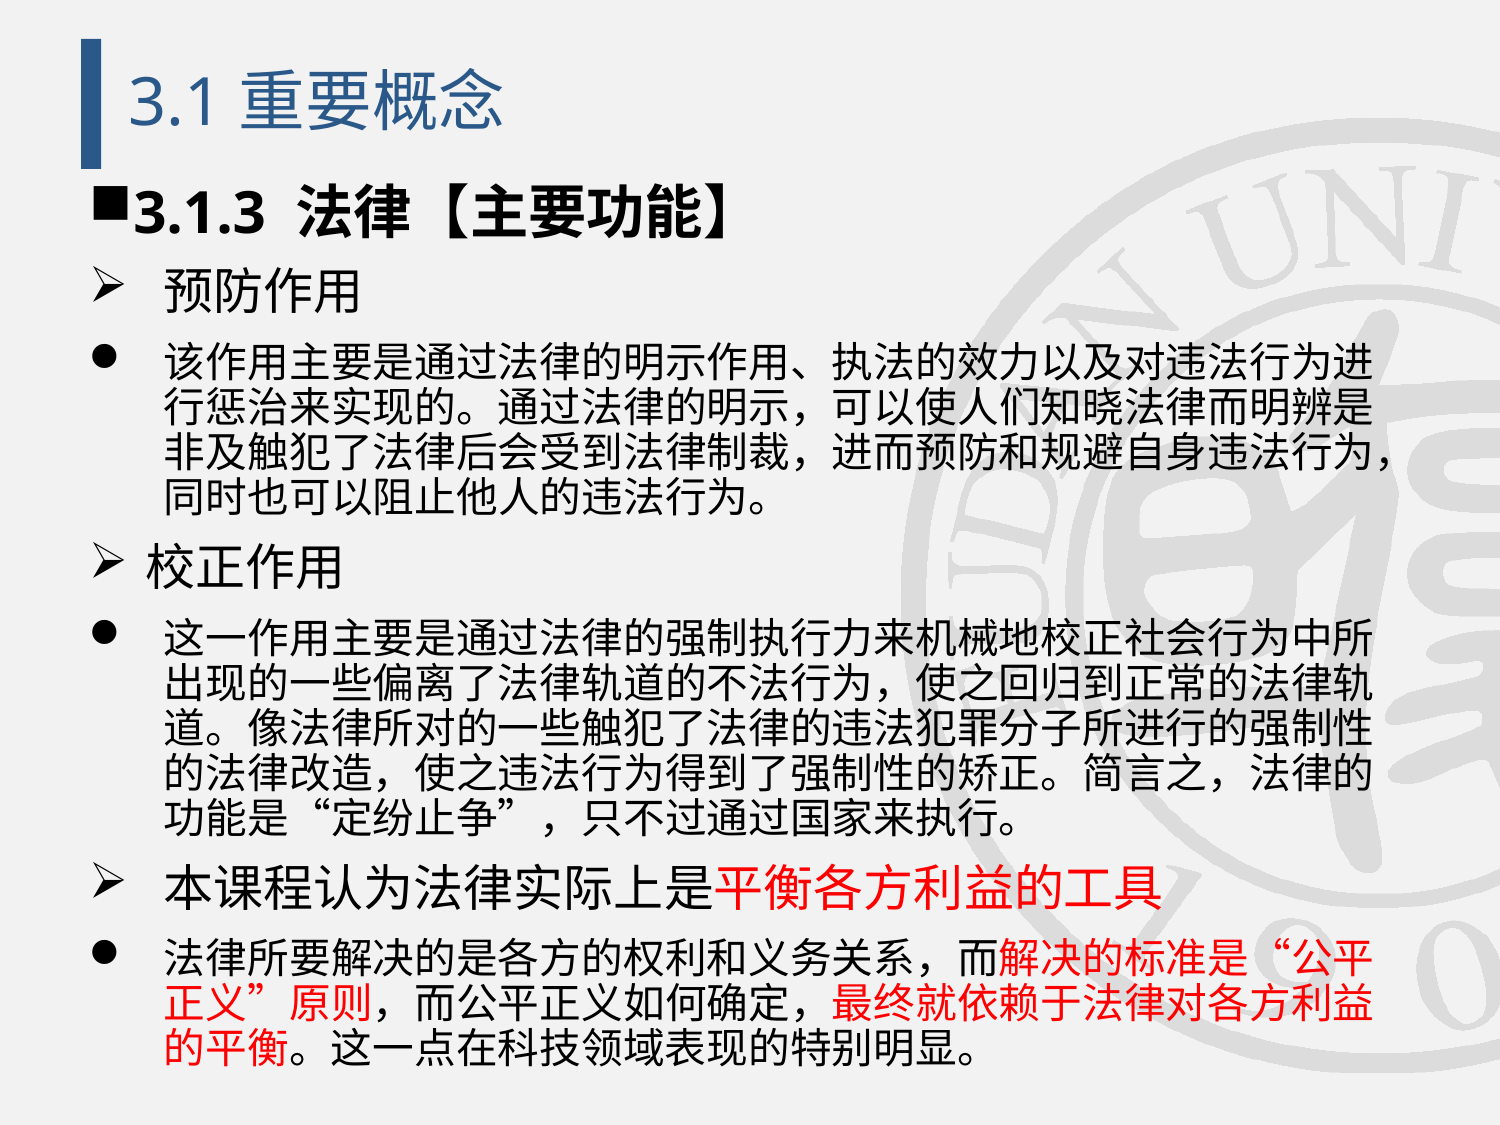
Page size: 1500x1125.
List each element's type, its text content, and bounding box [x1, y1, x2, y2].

text_box 3.1.3 法律【主要功能】 预防作用 该作用主要是通过法律的明示作用、执法的效力以及对违法行为进行惩治来实现的。通过法律的明示，可以使人们知晓法律而明辨是非及触犯了法律后会受到法律制裁，进而预防和规避自身违法行为，同时也可以阻止他人的违法行为。 校正作用 这一作用主要是通过法律的强制执行力来机械地校正社会行为中所出现的一些偏离了法律轨道的不法行为，使之回归到正常的法律轨道。像法律所对的一些触犯了法律的违法犯罪分子所进行的强制性的法律改造，使之违法行为得到了强制性的矫正。简言之，法律的功能是“定纷止争”，只不过通过国家来执行。 本课程认为法律实际上是平衡各方利益的工具 法律所要解决的是各方的权利和义务关系，而解决的标准是“公平正义”原则，而公平正义如何确定，最终就依赖于法律对各方利益的平衡。这一点在科技领域表现的特别明显。 [74, 175, 1426, 1081]
title 3.1重要概念 [113, 49, 1387, 159]
